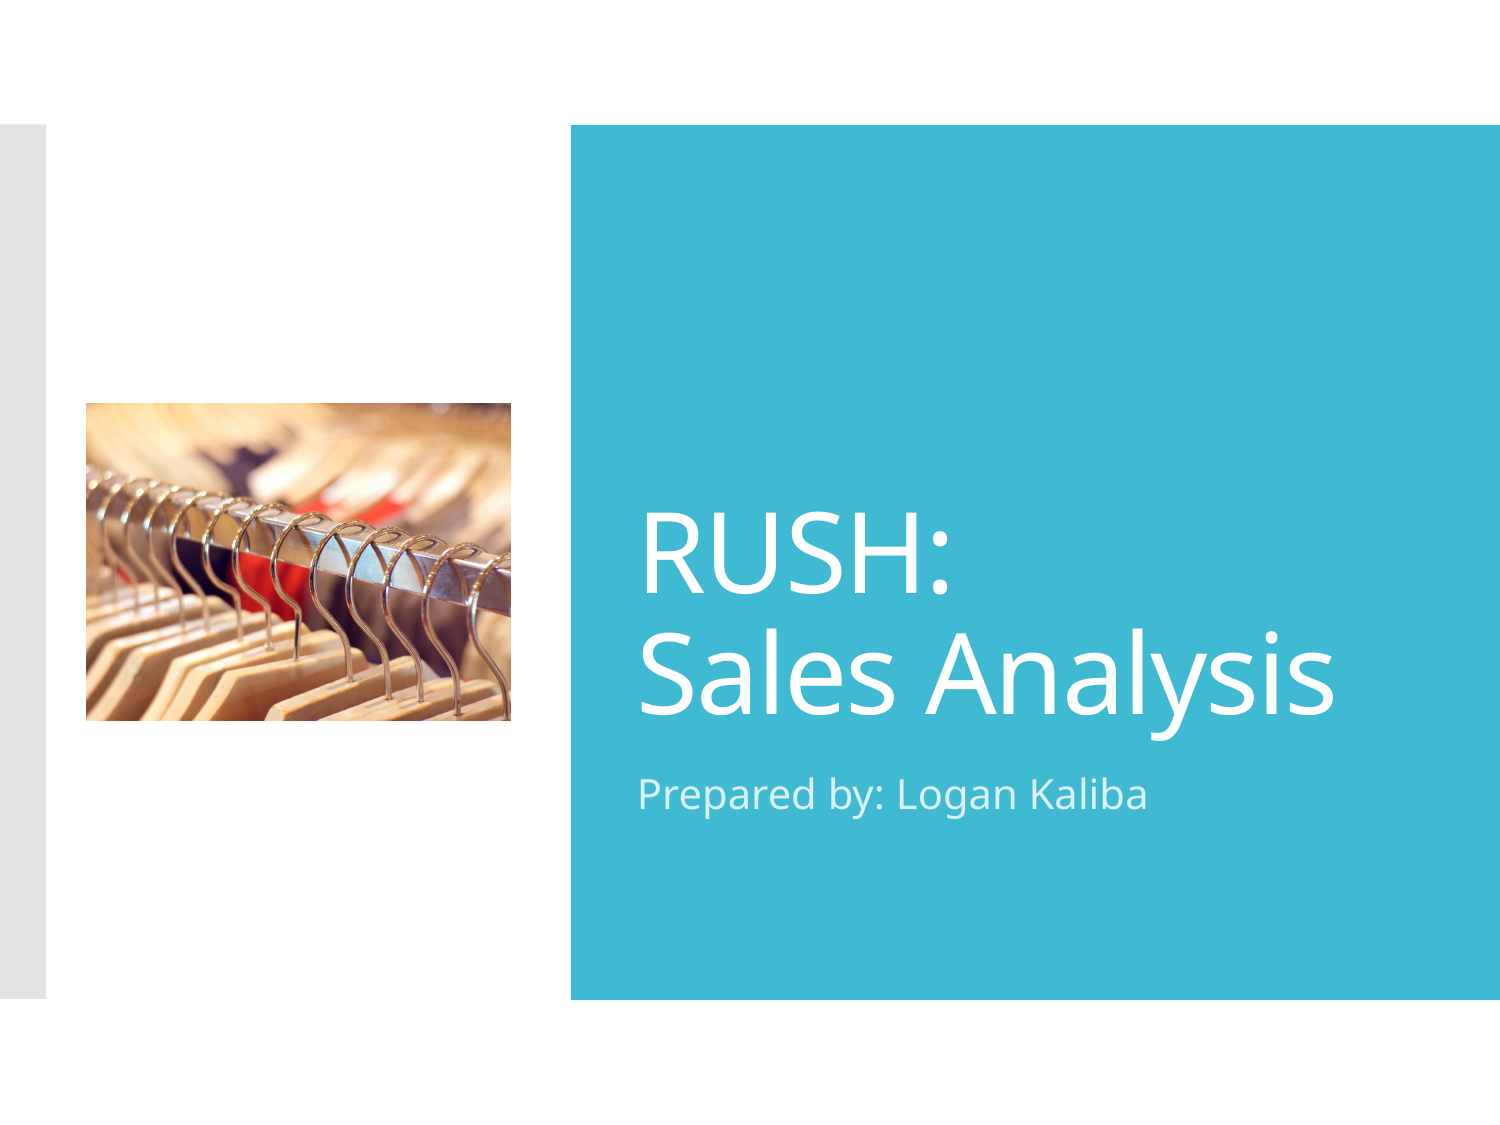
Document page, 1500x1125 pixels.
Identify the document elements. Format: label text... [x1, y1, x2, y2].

text_box [570, 124, 1500, 1001]
text_box [0, 0, 1500, 1125]
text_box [85, 402, 512, 722]
text_box [0, 124, 47, 1000]
subtitle Prepared by: Logan Kaliba [621, 766, 1365, 917]
title RUSH: Sales Analysis [621, 213, 1369, 747]
